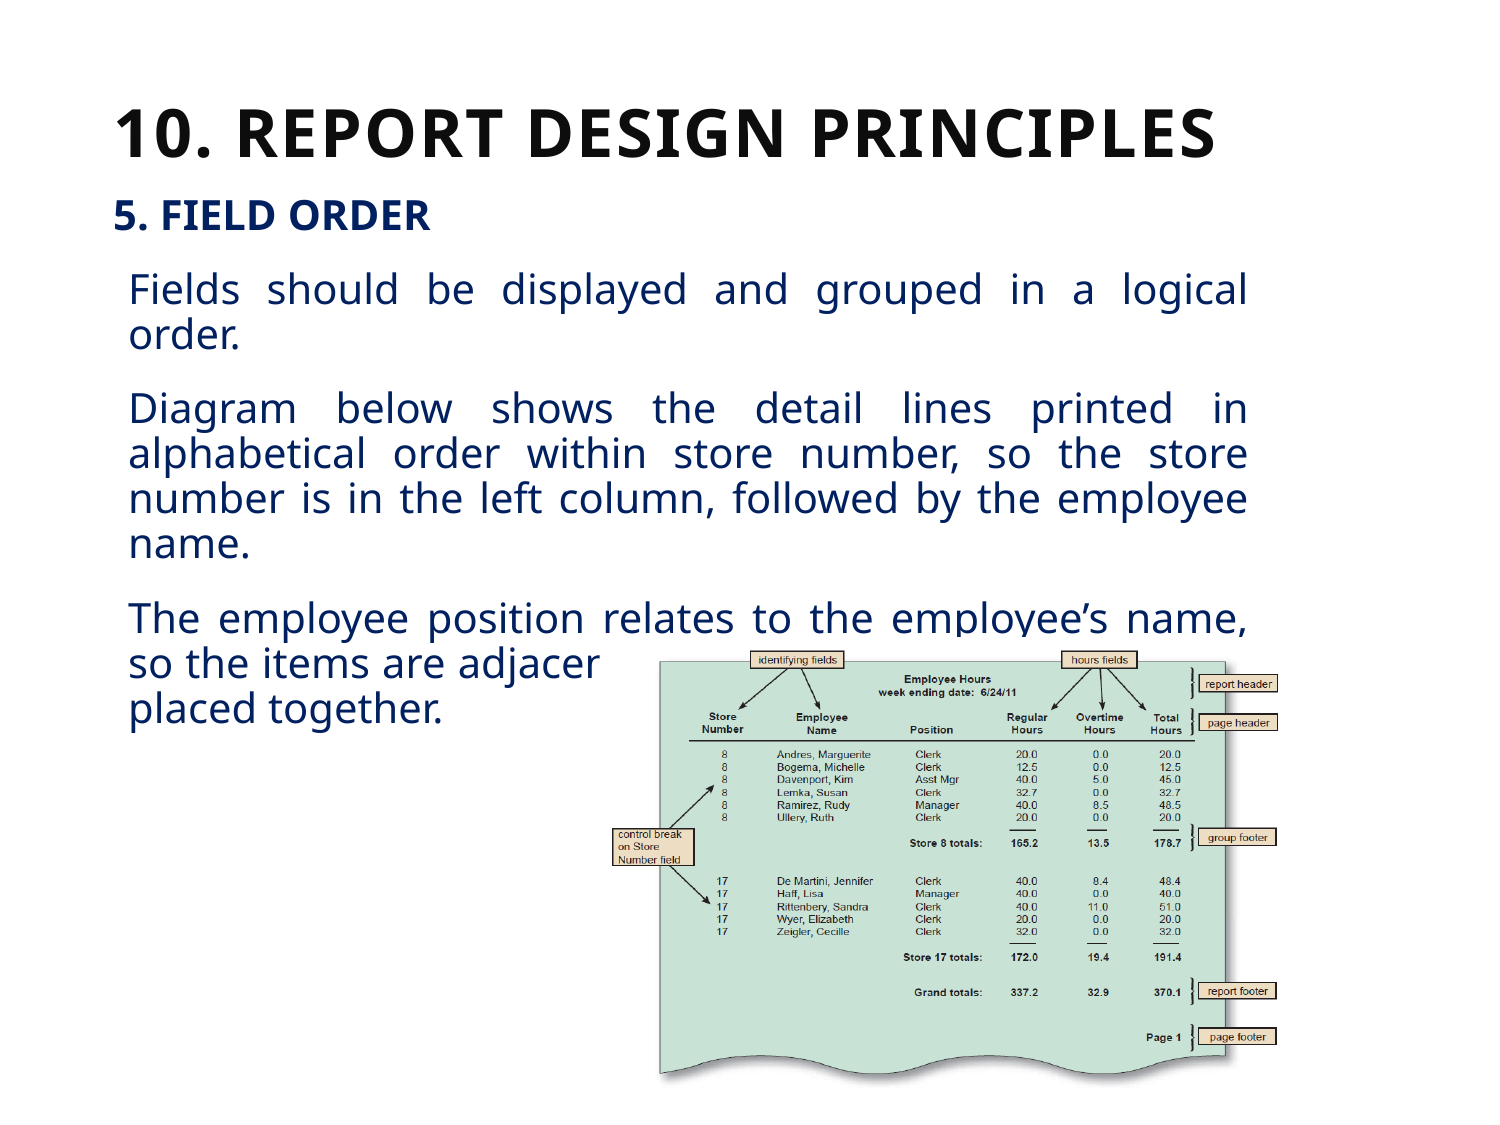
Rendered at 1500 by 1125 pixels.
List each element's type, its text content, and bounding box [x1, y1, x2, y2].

list 5. FIELD ORDER Fields should be displayed and grouped in a logical order. Diagram below shows the detail lines printed in alphabetical order within store number, so the store number is in the left column, followed by the employee name. The employee position relates to the employee’s name, so the items are adjacent. The three hours fields also are placed together. [105, 212, 1257, 914]
picture [599, 637, 1302, 1089]
title 10. Report Design Principles [98, 65, 1402, 212]
